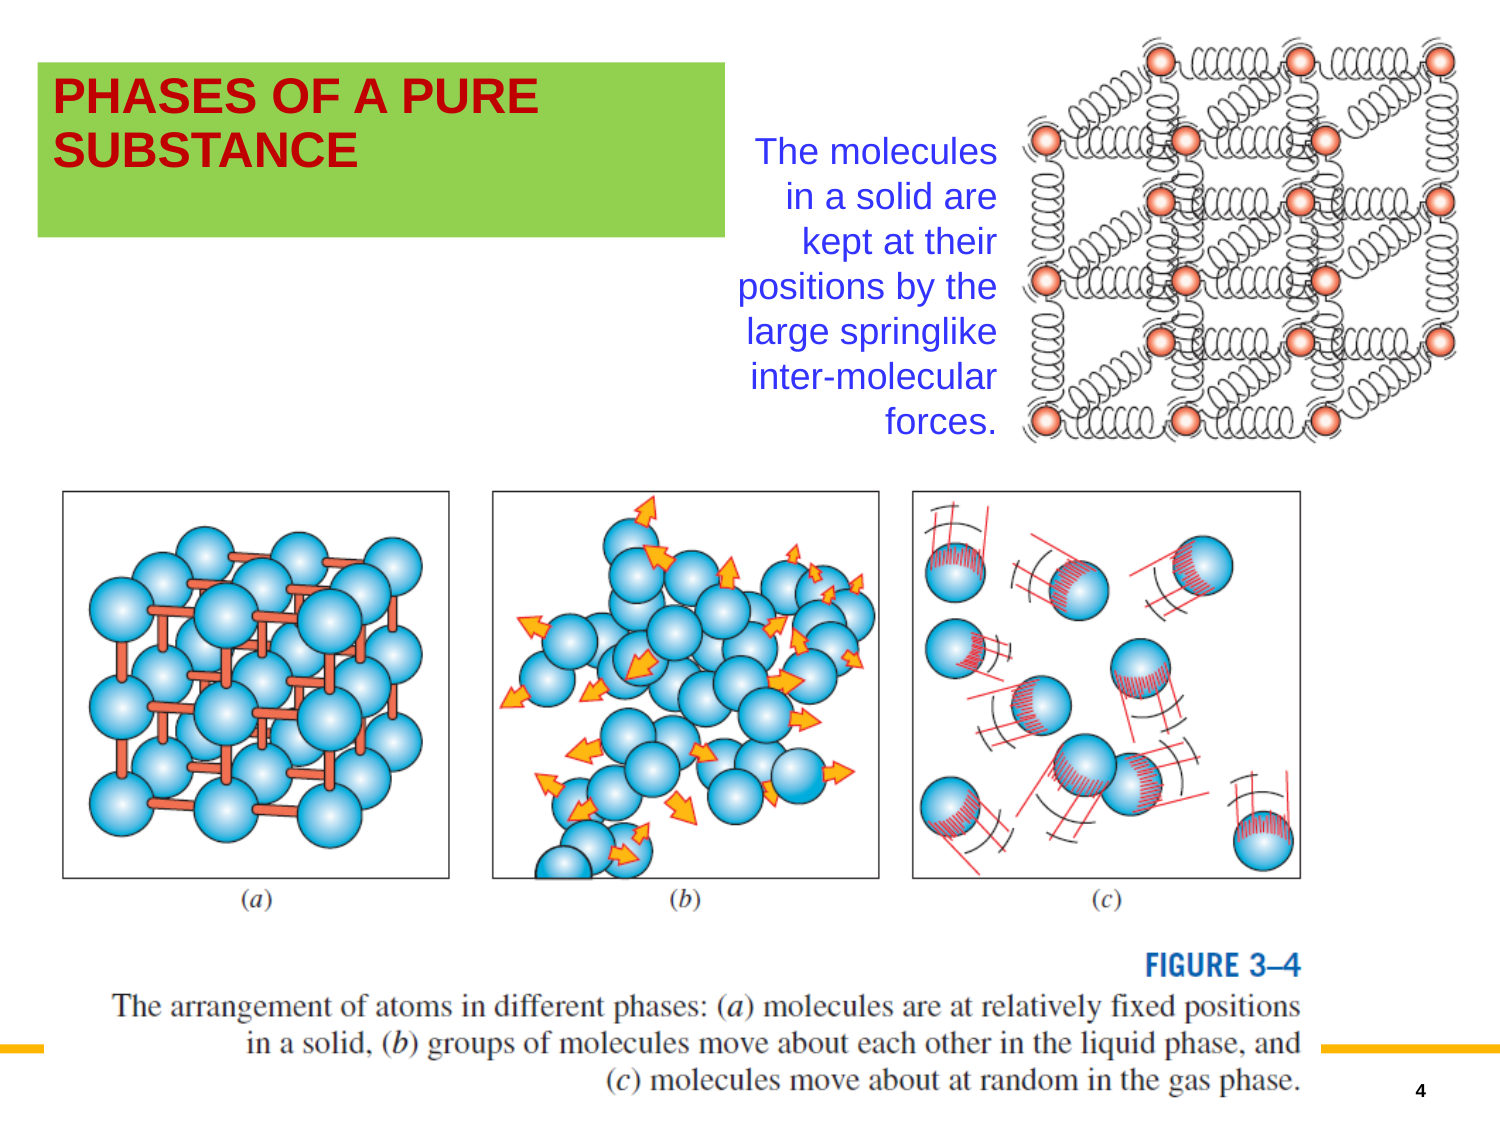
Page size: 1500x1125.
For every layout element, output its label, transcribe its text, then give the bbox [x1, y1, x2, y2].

slide_number 4 [1321, 1071, 1442, 1109]
title PHASES OF A PURE SUBSTANCE [37, 62, 725, 238]
picture [1012, 24, 1475, 455]
picture [44, 474, 1321, 1113]
text_box The molecules in a solid are kept at their positions by the large springlike inter-molecular forces. [712, 119, 1012, 450]
